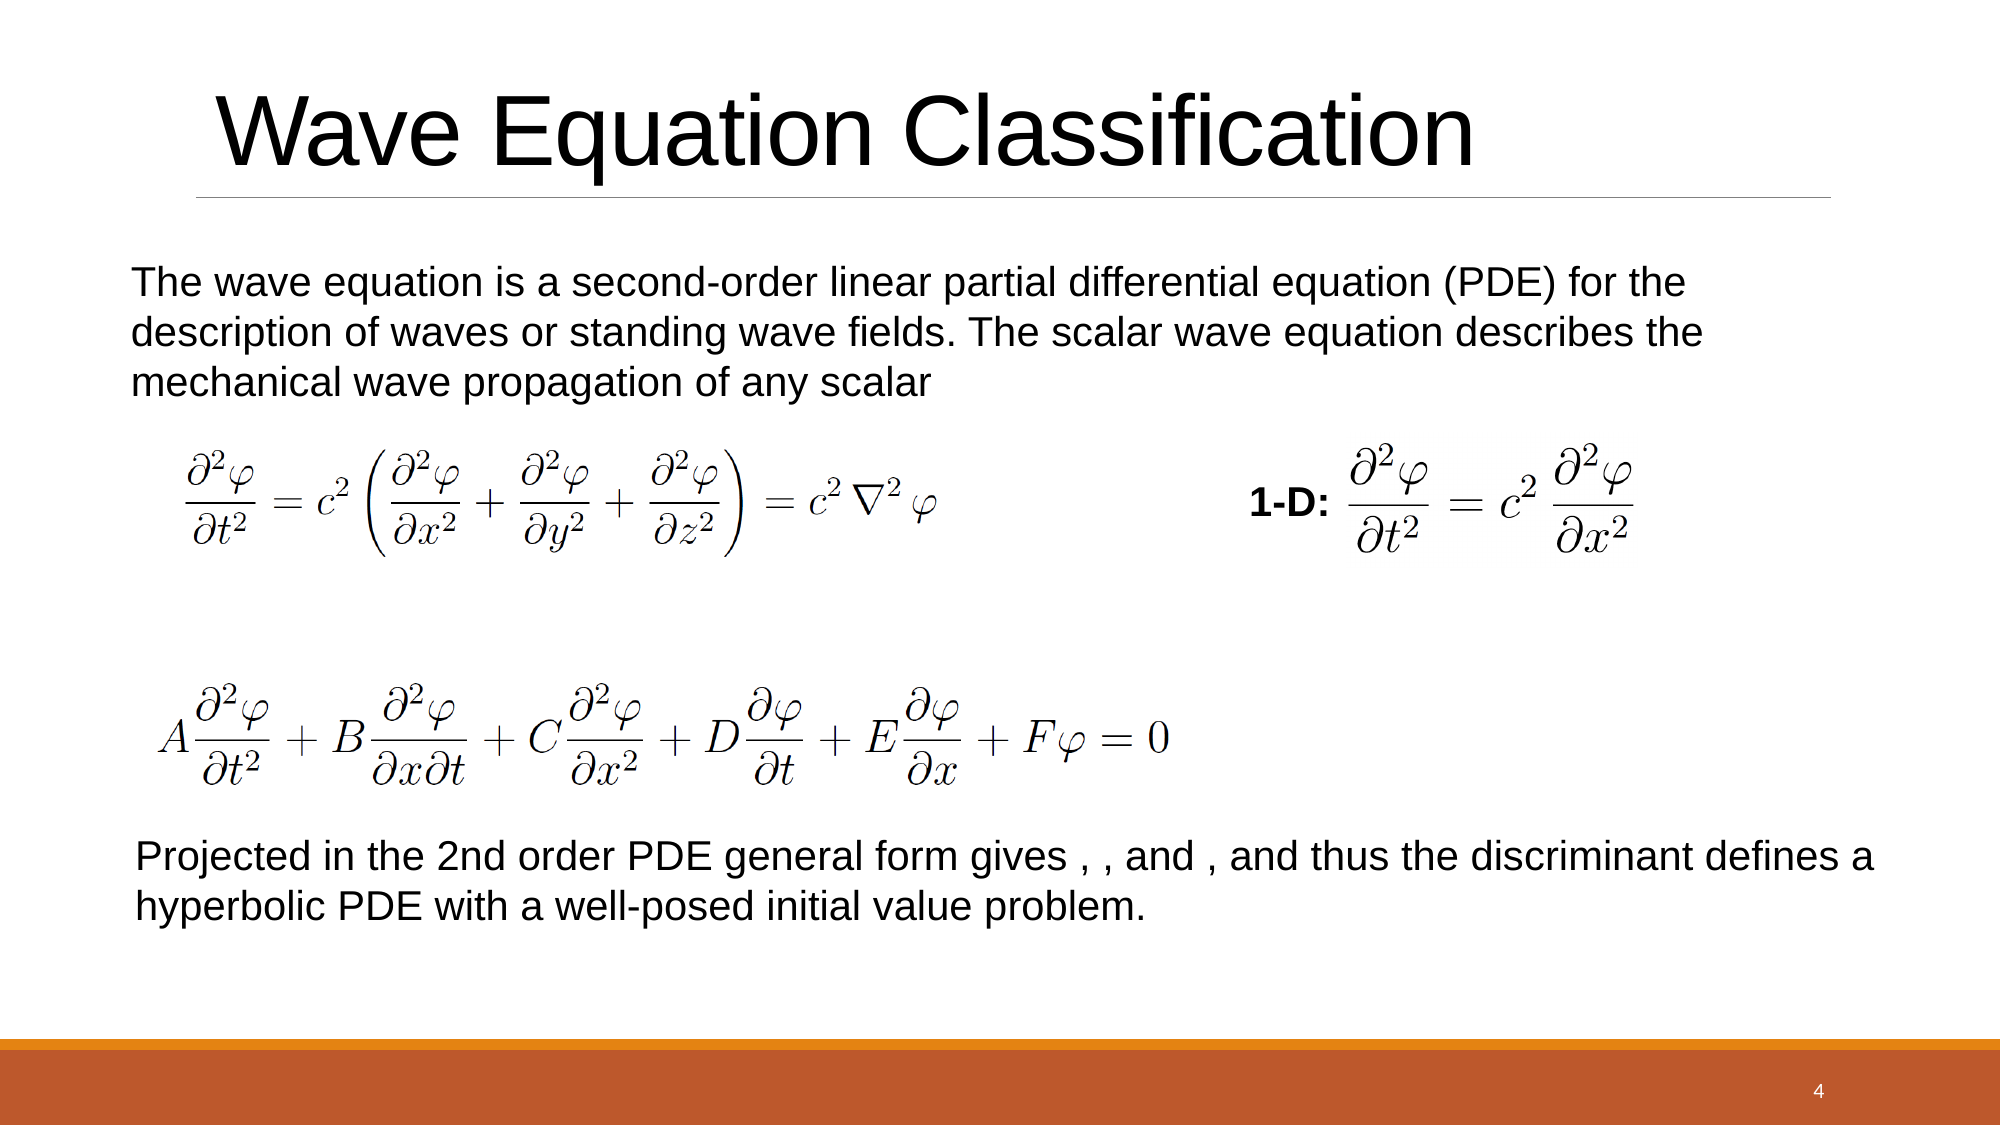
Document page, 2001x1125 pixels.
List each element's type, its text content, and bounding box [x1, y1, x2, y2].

slide_number 4 [1624, 1059, 1840, 1120]
picture [1345, 431, 1639, 568]
picture [142, 665, 1175, 802]
picture [176, 431, 944, 568]
text_box Wave Equation Classification [199, 0, 1850, 194]
text_box 1-D: [1234, 467, 1342, 532]
